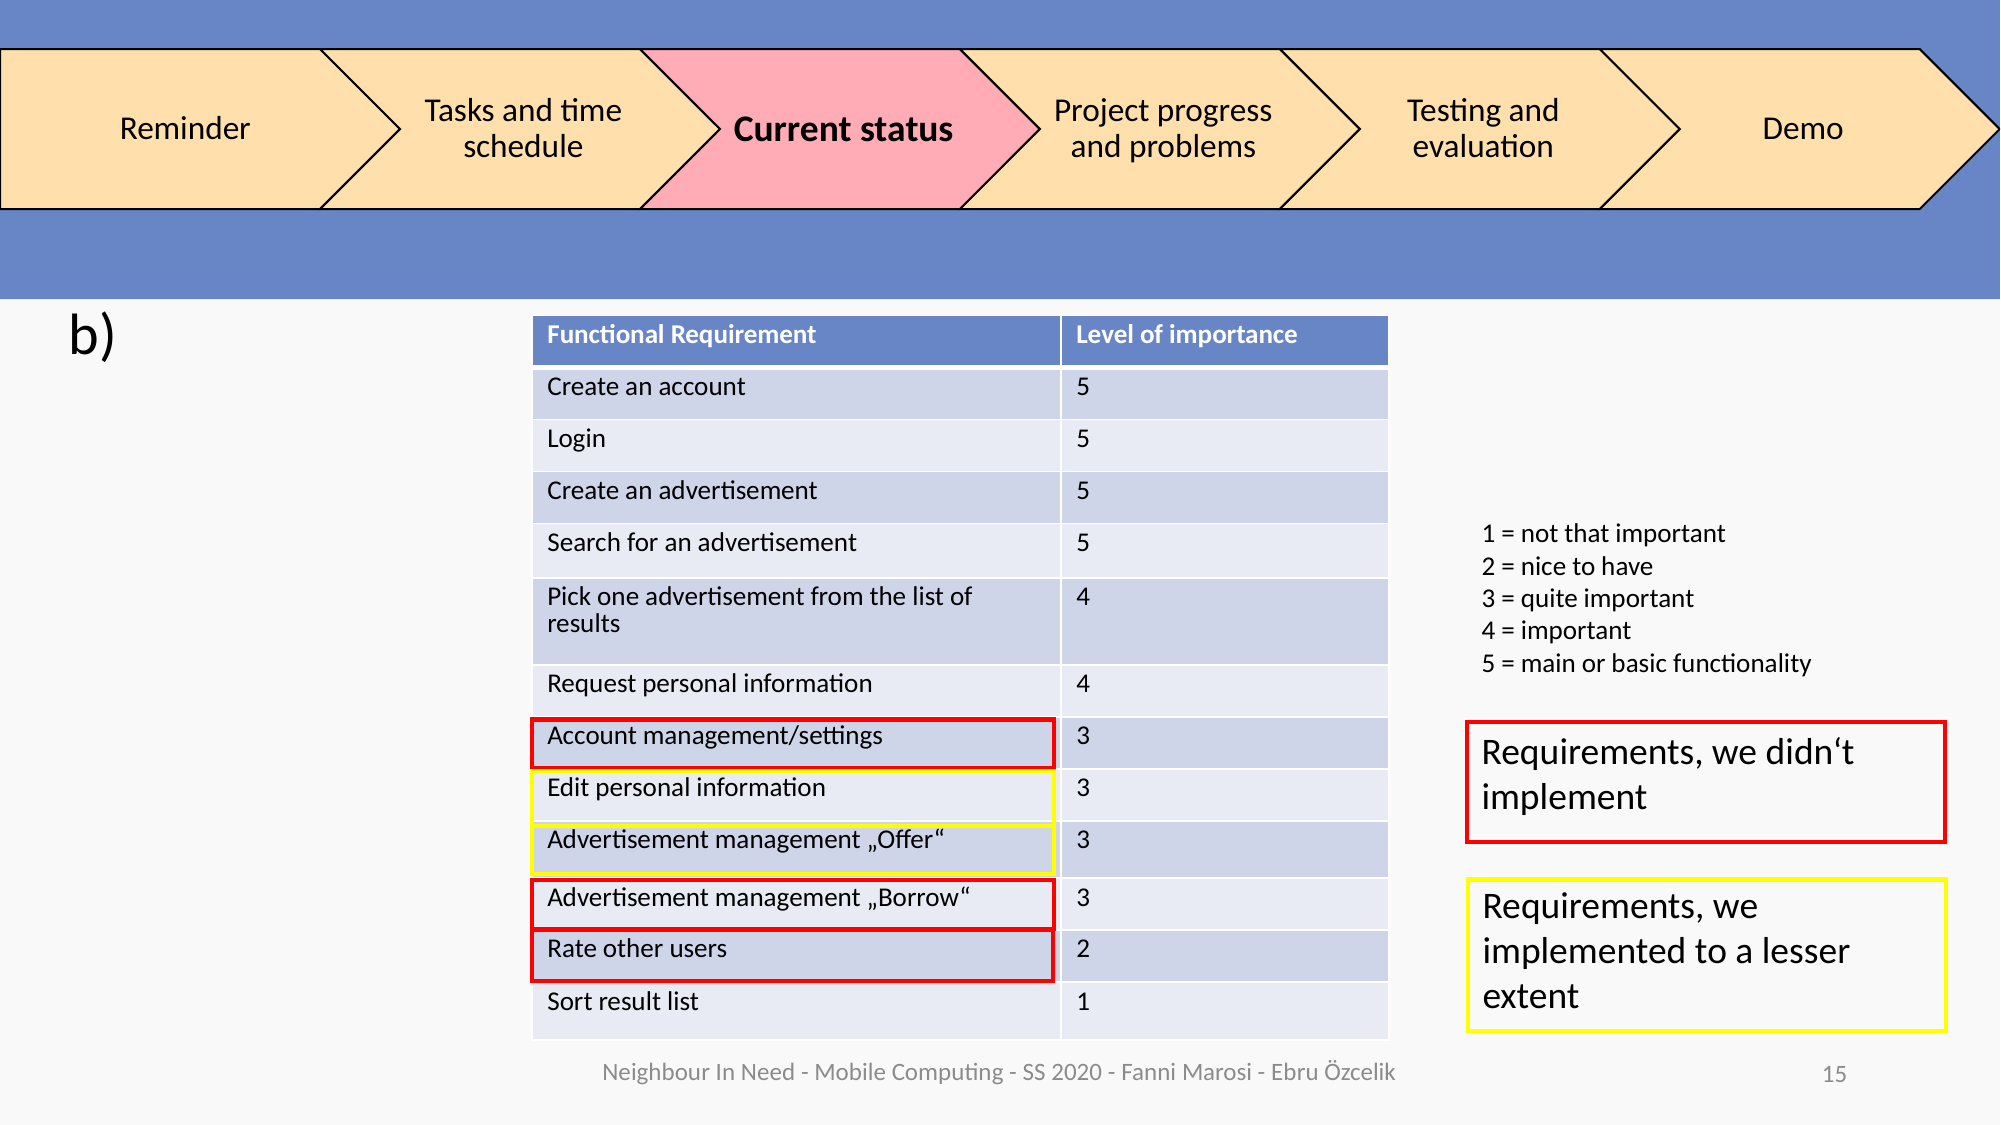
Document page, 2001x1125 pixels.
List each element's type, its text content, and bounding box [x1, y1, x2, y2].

table_cell 1 [1062, 983, 1388, 1039]
text_box b) [53, 297, 1015, 1068]
text_box Requirements, we didn‘t implement [1466, 719, 1879, 825]
table_cell Sort result list [533, 983, 1060, 1039]
table_cell 3 [1062, 718, 1388, 768]
table_cell 5 [1062, 420, 1388, 471]
text_box [531, 879, 1055, 930]
table_cell 2 [1062, 931, 1388, 981]
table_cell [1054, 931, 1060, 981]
table_cell Advertisement management „Offer“ [533, 822, 1060, 877]
text_box 1 = not that important 2 = nice to have 3 = quite important 4 = important 5 = main or basic functionality [1466, 507, 1839, 686]
text_box [531, 718, 1055, 769]
text_box [531, 770, 1055, 825]
table_cell Pick one advertisement from the list of results [533, 579, 1060, 664]
text_box [531, 825, 1055, 875]
slide_number 15 [1412, 1042, 1863, 1103]
table_cell 4 [1062, 666, 1388, 716]
text_box [1467, 878, 1947, 1032]
table_cell Request personal information [533, 666, 1060, 716]
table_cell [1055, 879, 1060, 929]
table_cell 3 [1062, 770, 1388, 820]
table_header Functional Requirement [533, 316, 1060, 365]
table_cell Login [533, 420, 1060, 471]
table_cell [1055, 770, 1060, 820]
table_cell 4 [1062, 579, 1388, 664]
table_cell 3 [1062, 879, 1388, 929]
text_box [531, 928, 1054, 982]
footer Neighbour In Need - Mobile Computing - SS 2020 - Fanni Marosi - Ebru Özcelik [473, 1040, 1527, 1101]
table_cell 5 [1062, 370, 1388, 419]
table_cell Create an advertisement [533, 472, 1060, 523]
table_header Level of importance [1062, 316, 1388, 365]
table_cell 5 [1062, 524, 1388, 577]
table_cell 3 [1062, 822, 1388, 877]
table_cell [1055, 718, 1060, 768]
text_box [1466, 721, 1946, 843]
table_cell 5 [1062, 472, 1388, 523]
text_box Requirements, we implemented to a lesser extent [1467, 874, 1880, 1024]
table_cell Search for an advertisement [533, 524, 1060, 577]
table_cell Create an account [533, 370, 1060, 419]
